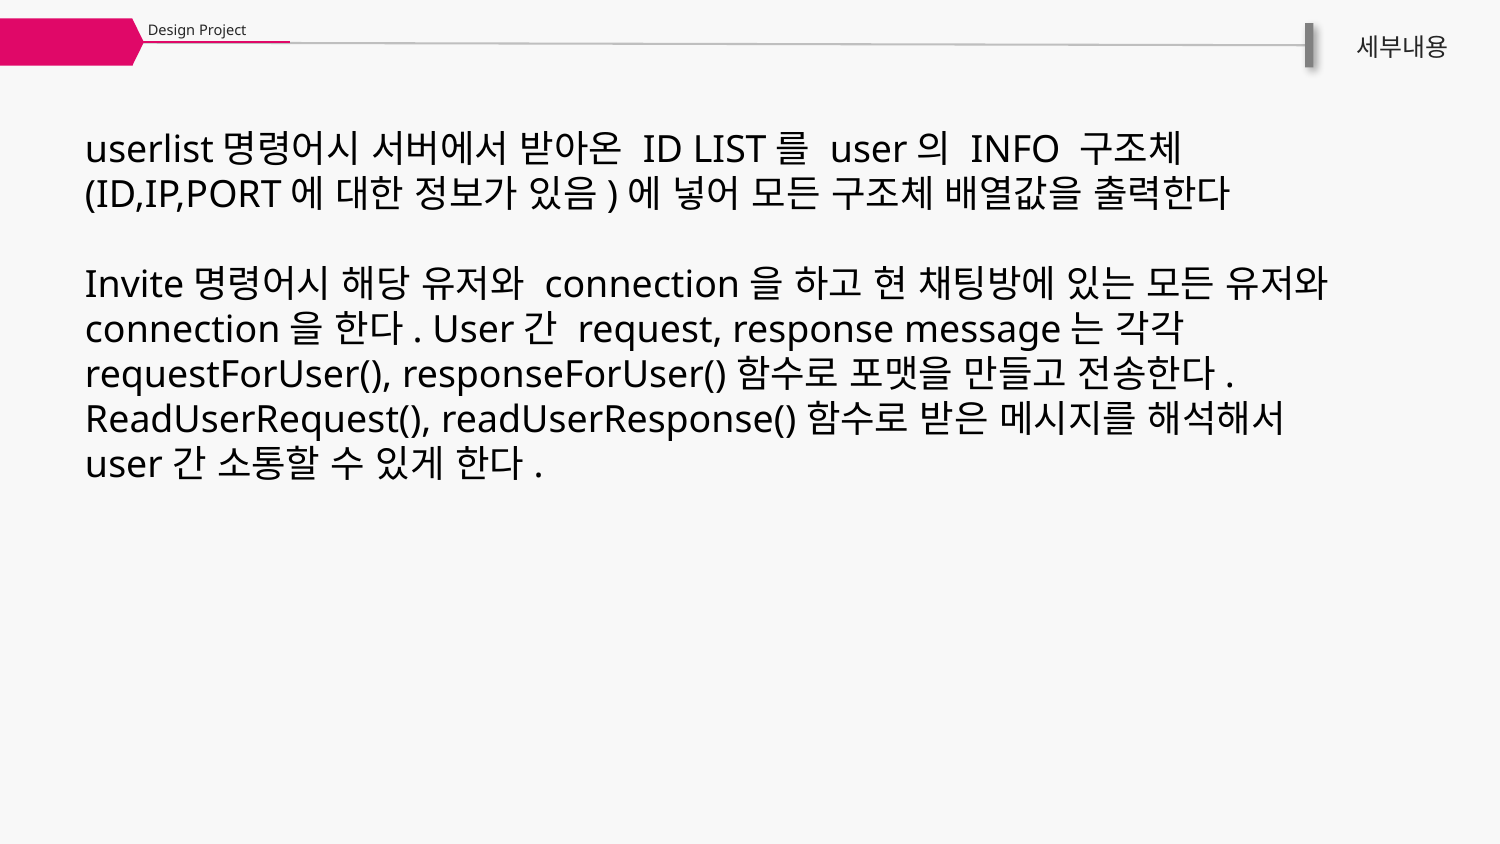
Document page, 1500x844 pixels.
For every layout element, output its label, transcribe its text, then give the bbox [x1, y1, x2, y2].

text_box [13, 42, 138, 46]
text_box [0, 0, 1500, 75]
text_box userlist명령어시 서버에서 받아온 ID LIST를 user의 INFO 구조체(ID,IP,PORT에 대한 정보가 있음)에 넣어 모든 구조체 배열값을 출력한다 Invite명령어시 해당 유저와 connection을 하고 현 채팅방에 있는 모든 유저와 connection을 한다. User간 request, response message는 각각 requestForUser(), responseForUser()함수로 포맷을 만들고 전송한다. ReadUserRequest(), readUserResponse()함수로 받은 메시지를 해석해서 user간 소통할 수 있게 한다. [70, 117, 1395, 492]
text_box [291, 42, 1306, 46]
